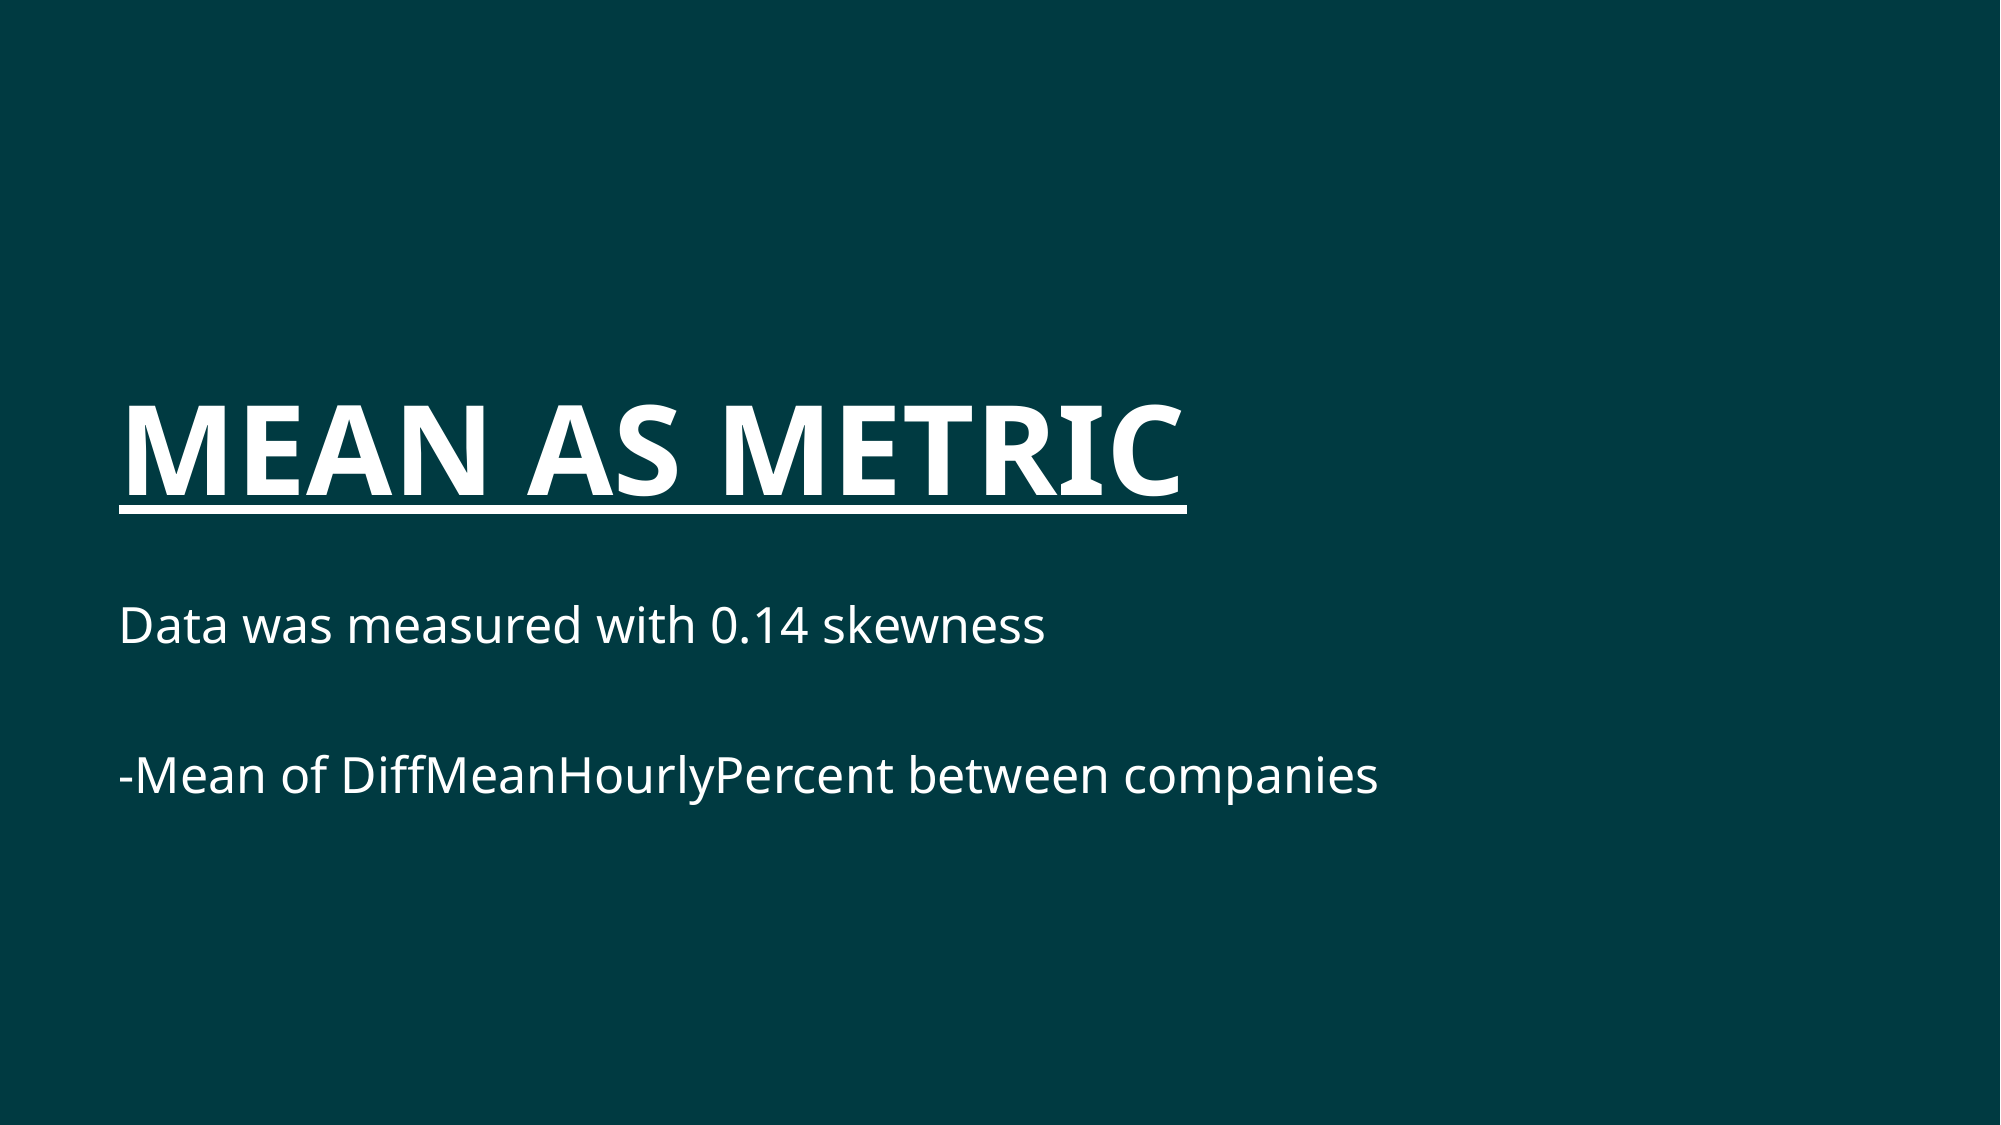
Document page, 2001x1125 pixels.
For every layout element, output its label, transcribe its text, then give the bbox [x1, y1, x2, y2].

title MEAN as Metric [103, 226, 1496, 531]
list Data was measured with 0.14 skewness -Mean of DiffMeanHourlyPercent between companies [103, 592, 1496, 899]
